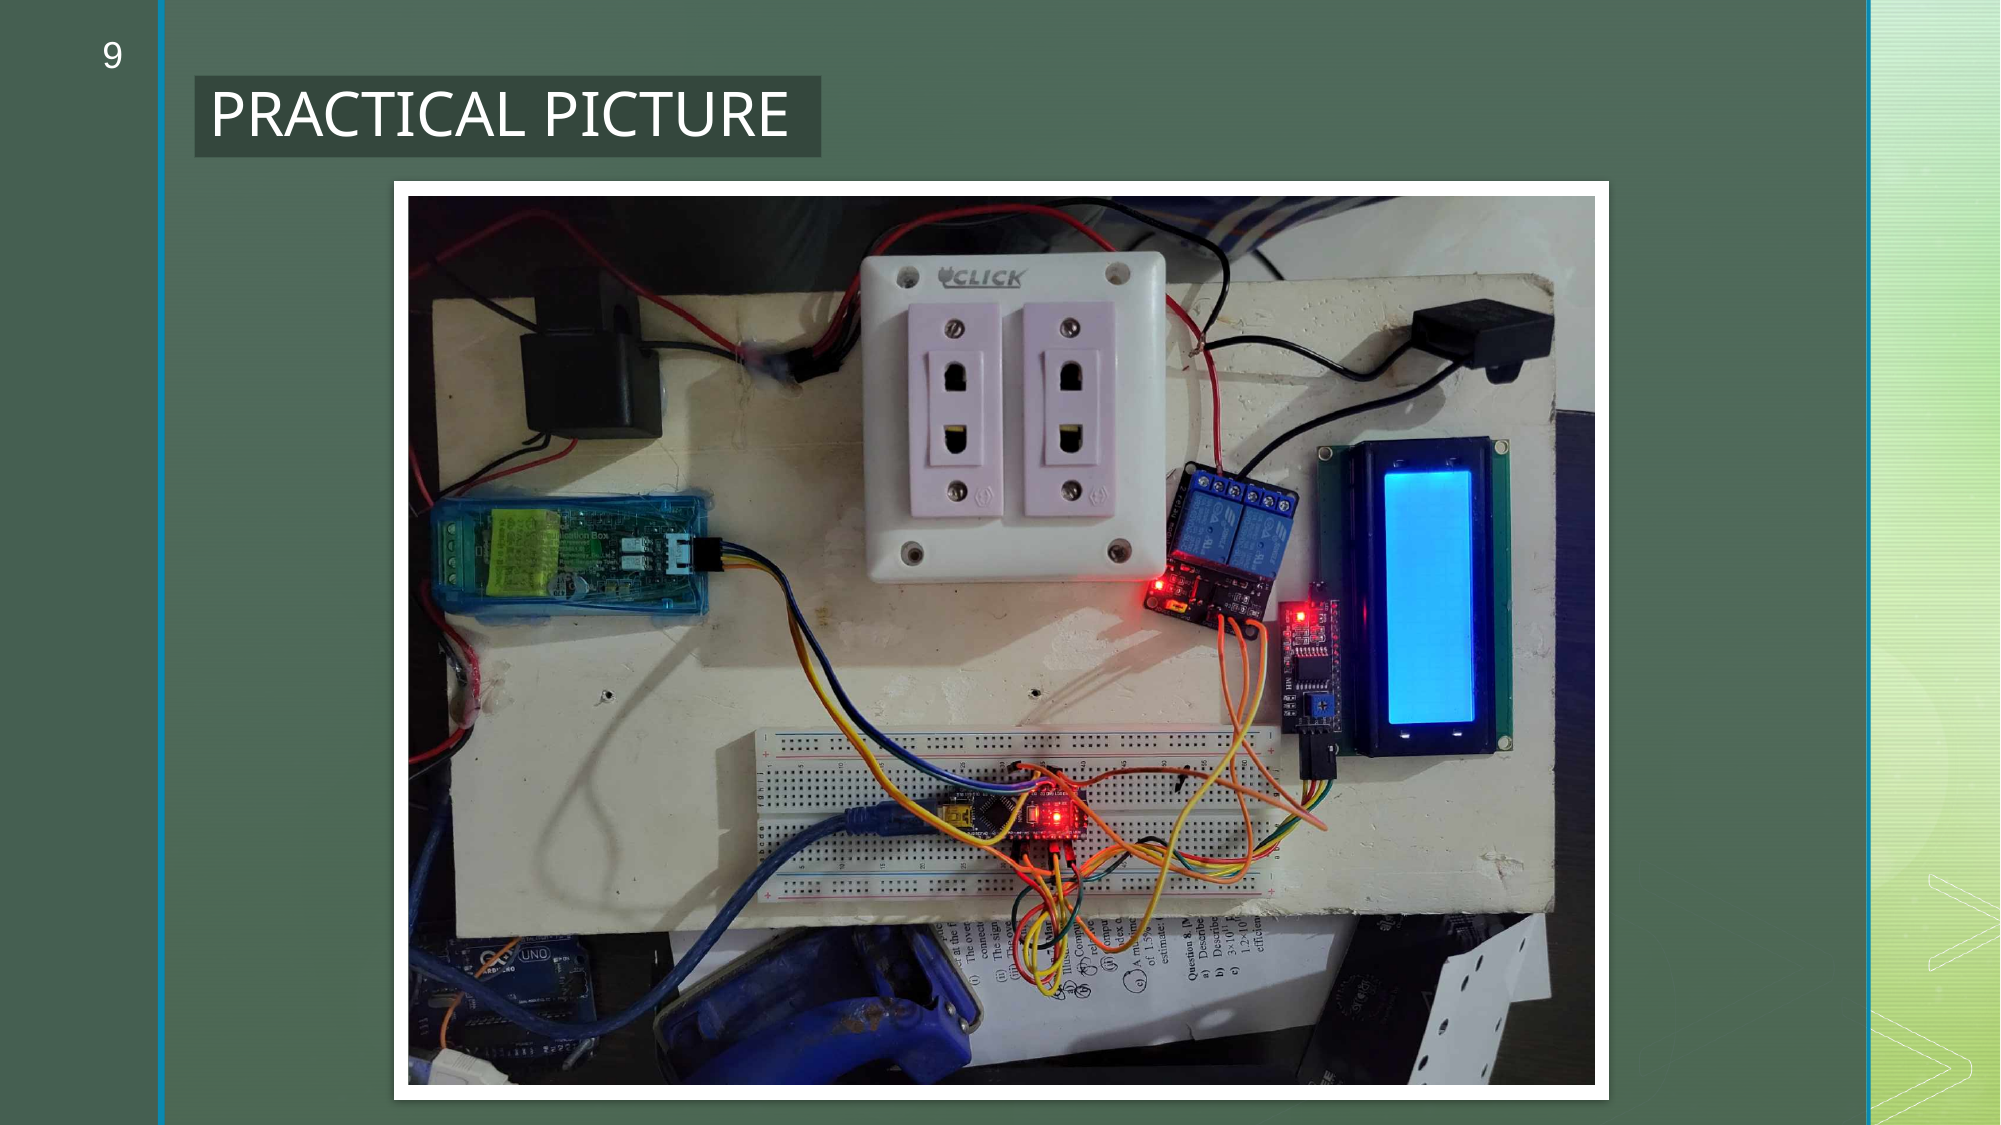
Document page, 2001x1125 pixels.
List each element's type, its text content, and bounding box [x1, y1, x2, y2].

text_box PRACTICAL PICTURE [194, 75, 556, 158]
picture [409, 46, 1594, 1125]
slide_number 9 [25, 26, 131, 80]
picture [1871, 0, 2001, 1125]
